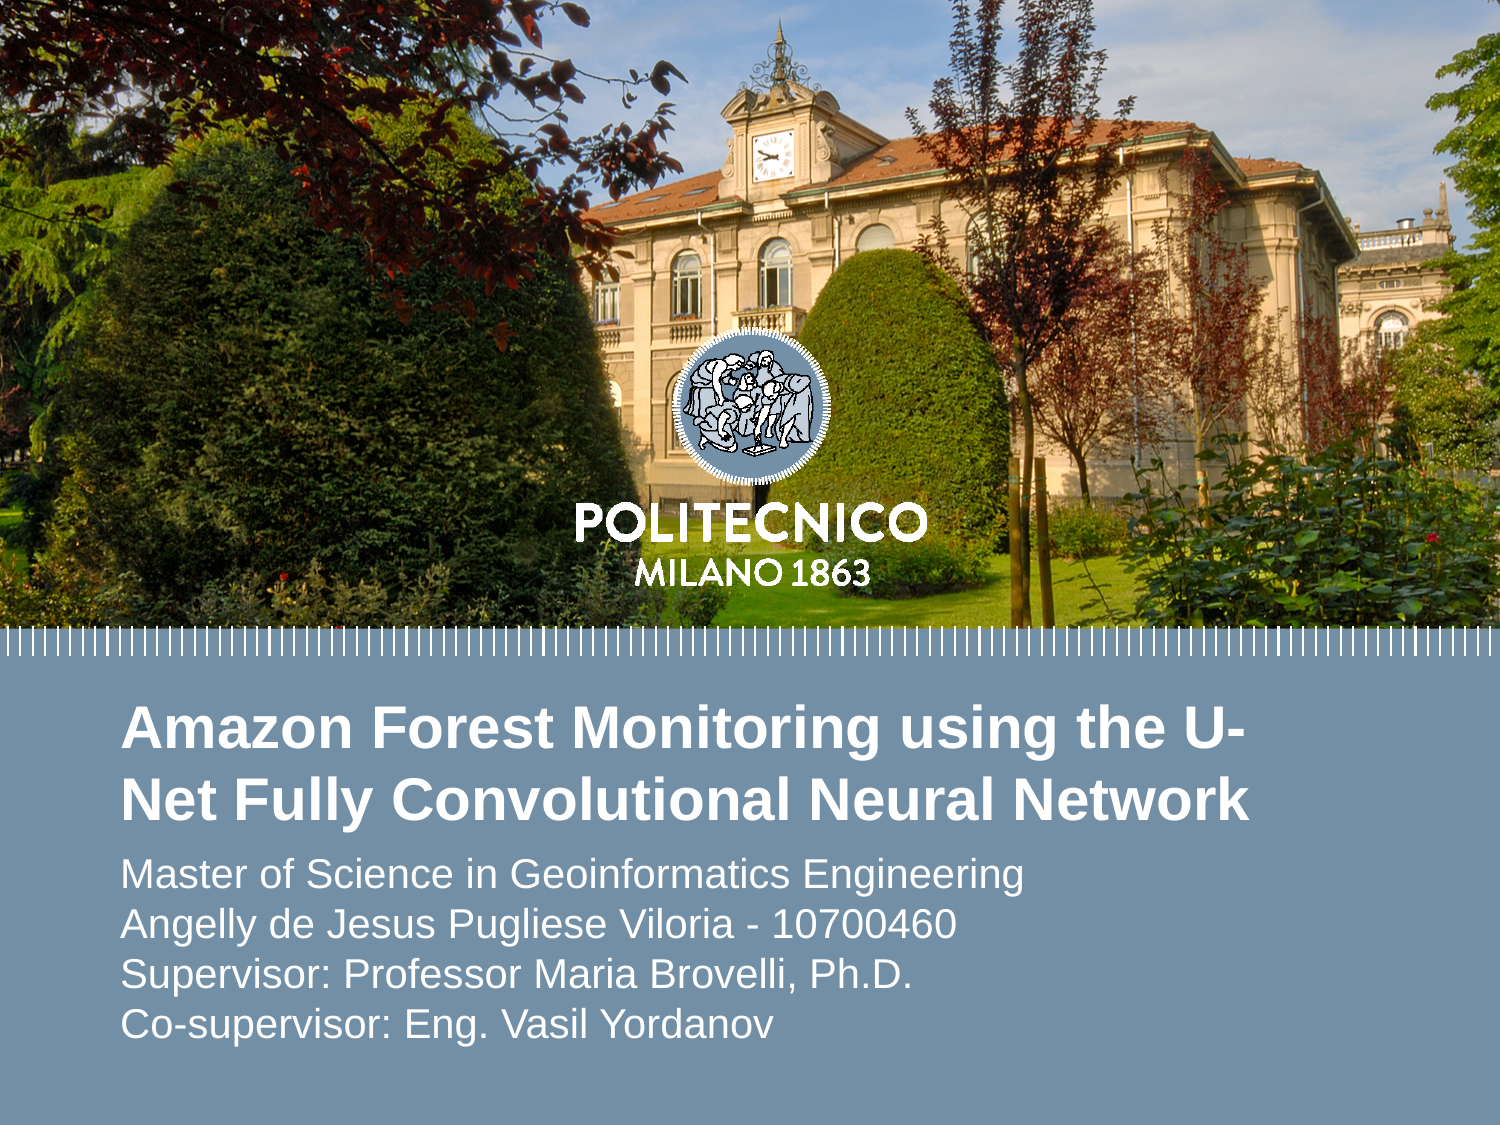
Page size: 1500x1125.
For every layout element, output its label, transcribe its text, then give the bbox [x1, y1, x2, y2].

text_box [0, 688, 1500, 1125]
text_box Amazon Forest Monitoring using the U-Net Fully Convolutional Neural Network [105, 689, 1334, 839]
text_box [7, 625, 1491, 656]
picture [0, 0, 1500, 681]
text_box Master of Science in Geoinformatics Engineering Angelly de Jesus Pugliese Viloria - 10700460 Supervisor: Professor Maria Brovelli, Ph.D. Co-supervisor: Eng. Vasil Yordanov [105, 839, 1381, 1059]
